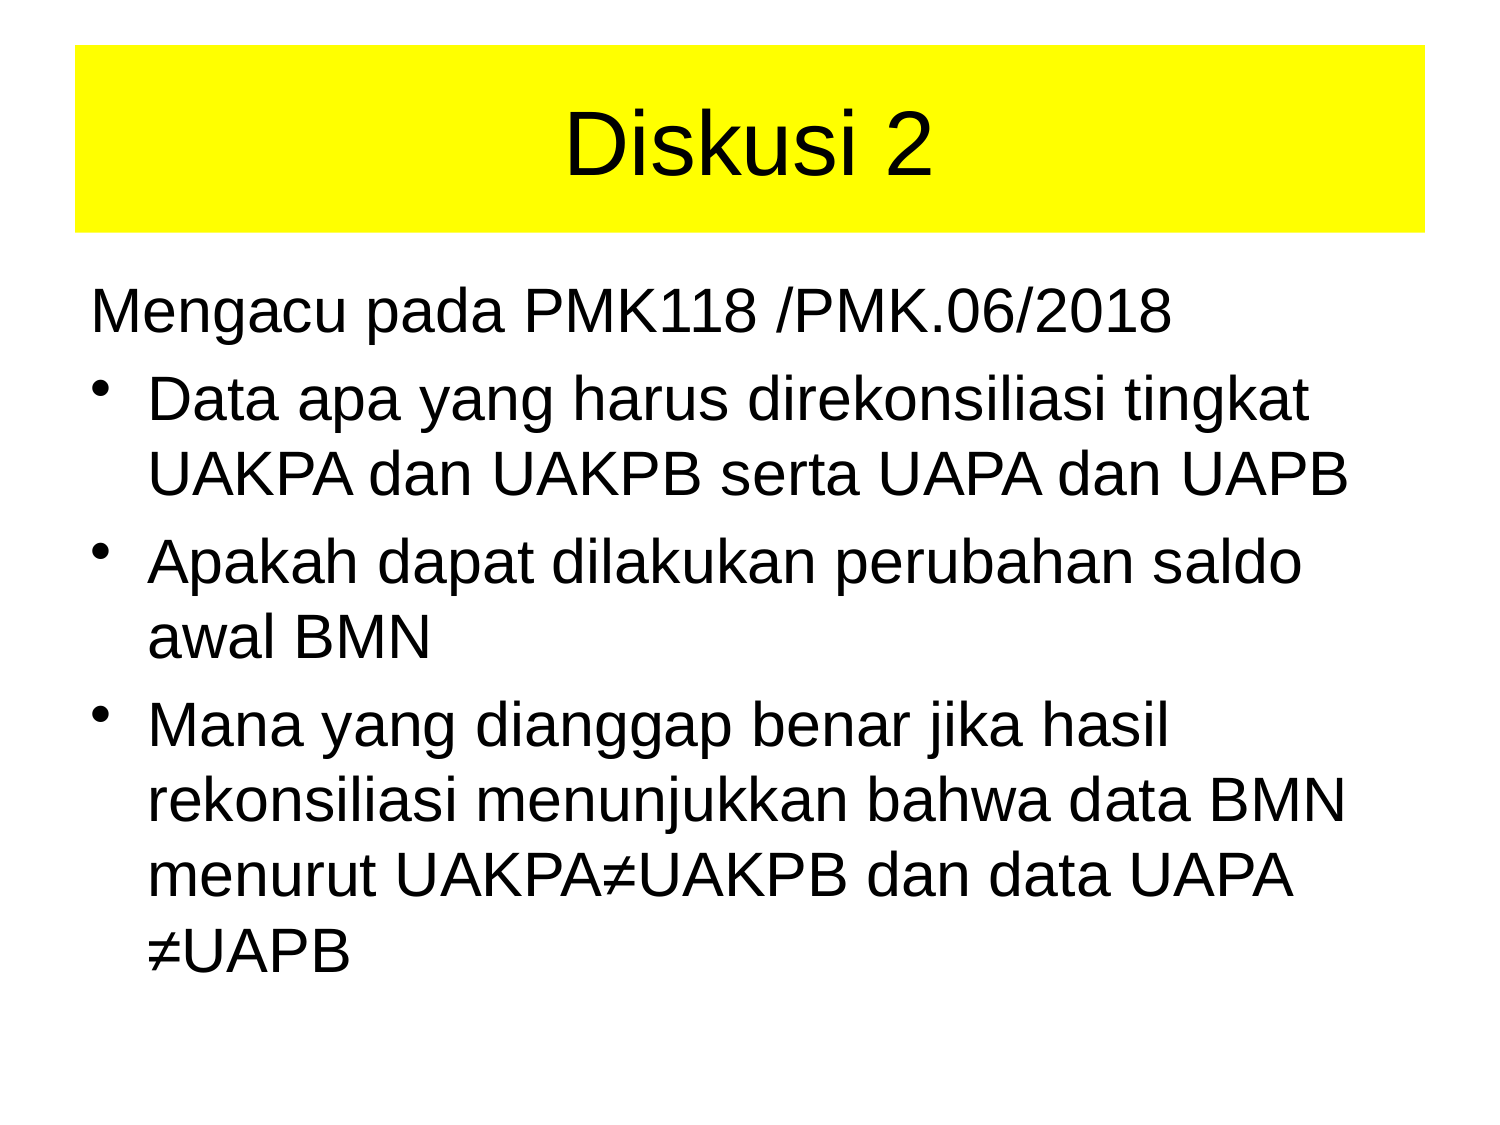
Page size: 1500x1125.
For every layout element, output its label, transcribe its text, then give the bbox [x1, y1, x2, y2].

list Mengacu pada PMK118 /PMK.06/2018 Data apa yang harus direkonsiliasi tingkat UAKPA dan UAKPB serta UAPA dan UAPB Apakah dapat dilakukan perubahan saldo awal BMN Mana yang dianggap benar jika hasil rekonsiliasi menunjukkan bahwa data BMN menurut UAKPA≠UAKPB dan data UAPA ≠UAPB [74, 262, 1426, 1006]
title Diskusi 2 [74, 44, 1426, 233]
